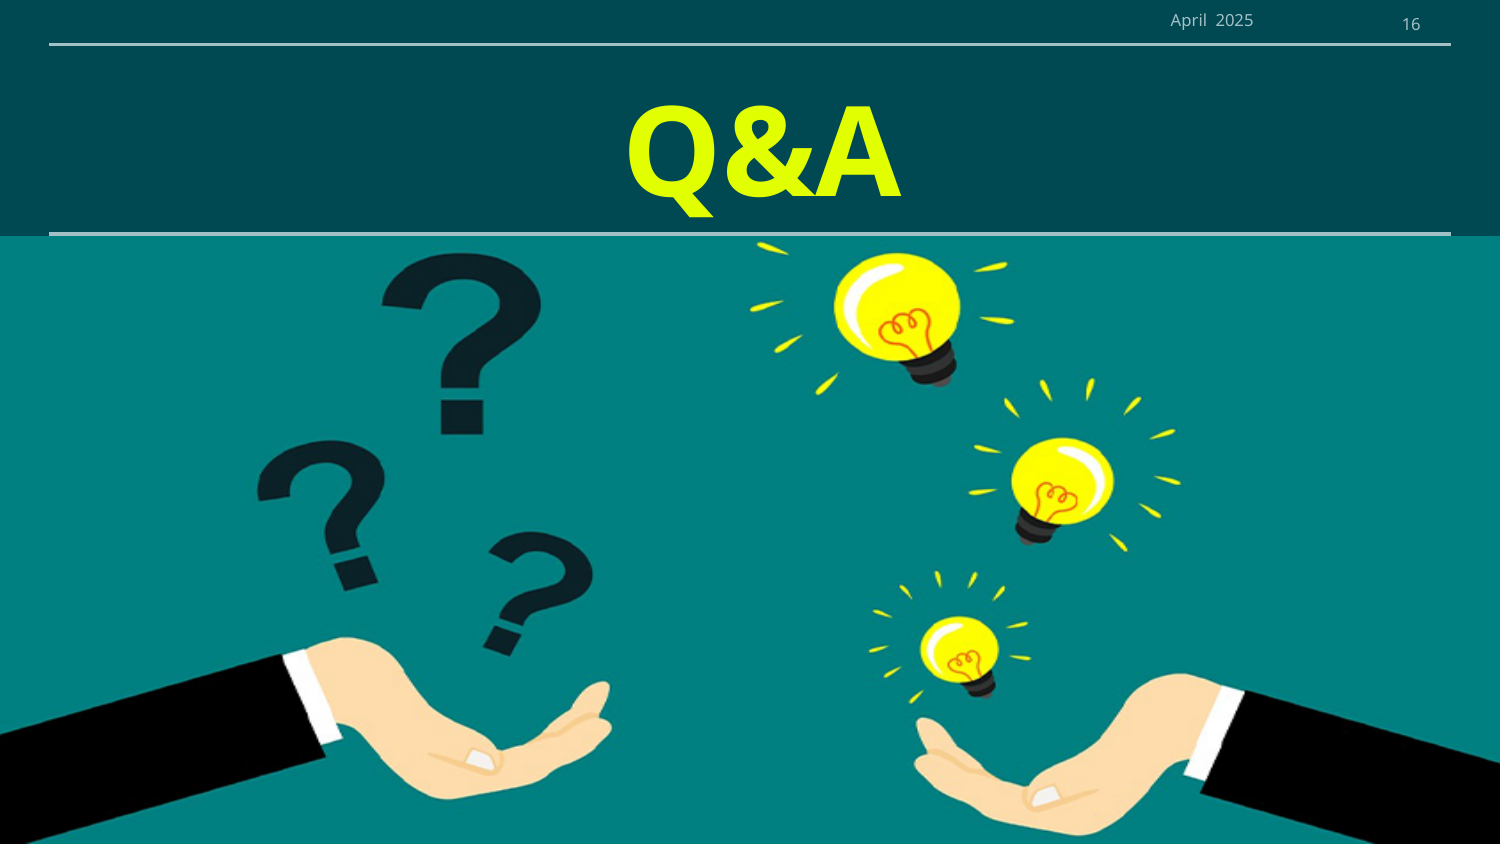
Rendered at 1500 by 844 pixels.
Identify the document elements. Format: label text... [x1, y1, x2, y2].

picture [0, 235, 1500, 844]
slide_number ‹#› [1294, 2, 1436, 48]
text_box April 2025 [1155, 0, 1297, 40]
title Q&A [244, 56, 1281, 231]
